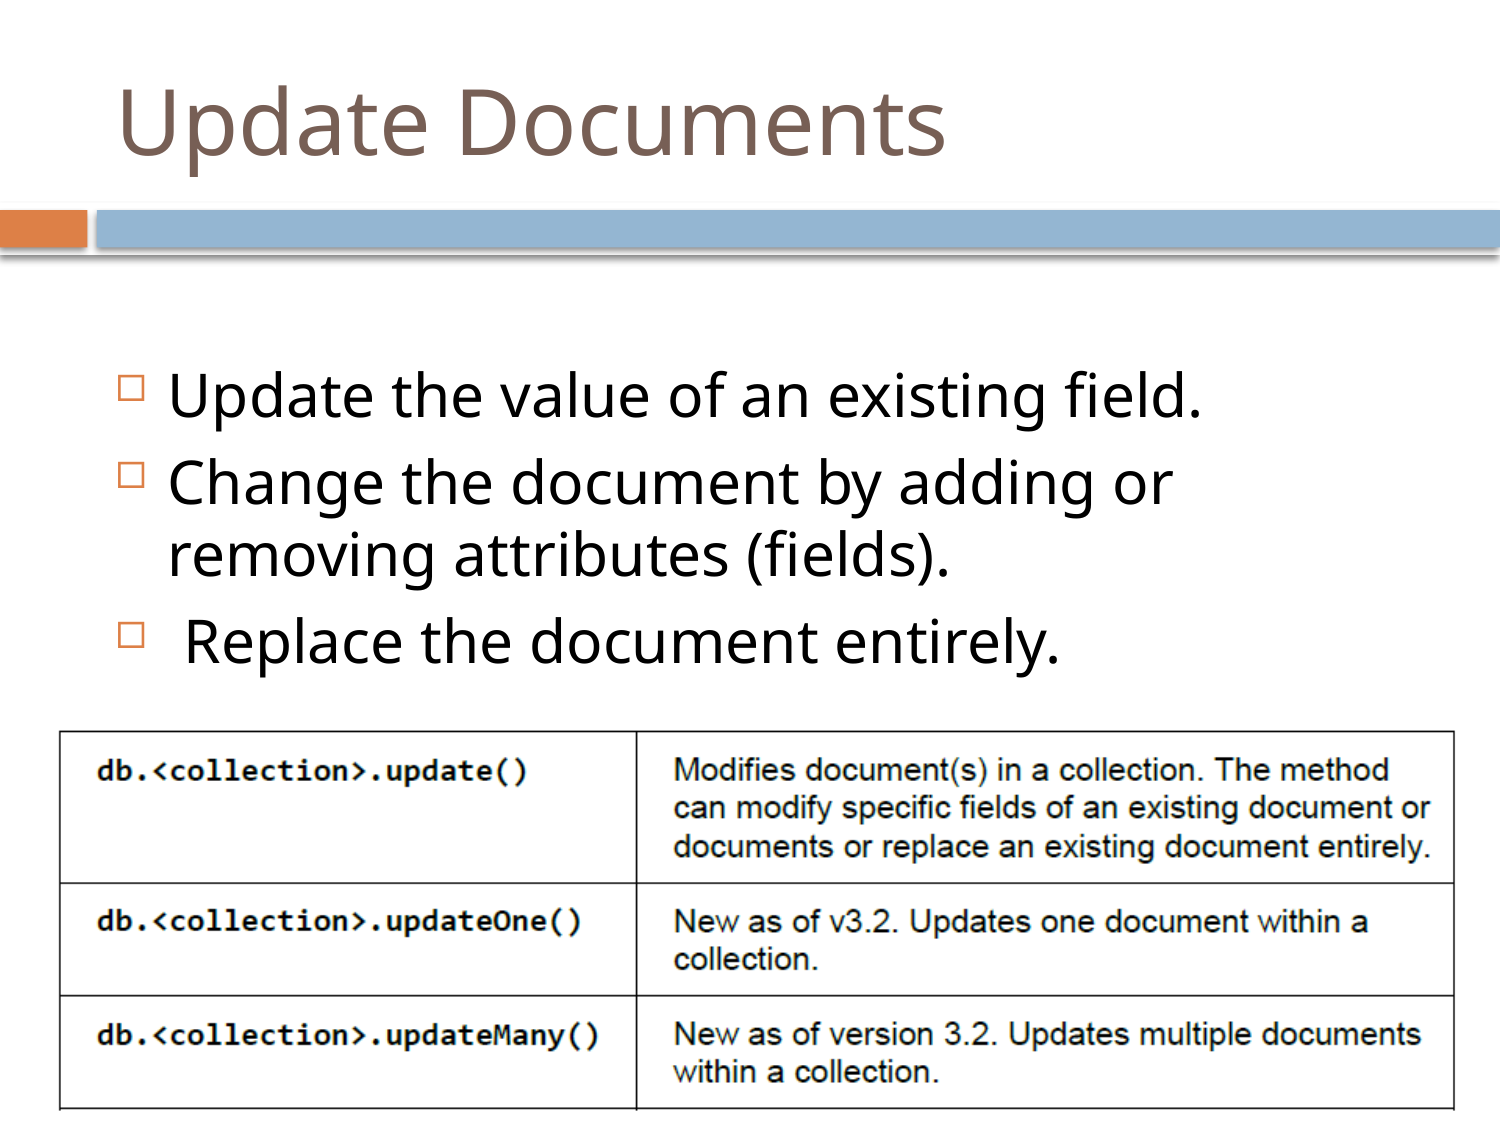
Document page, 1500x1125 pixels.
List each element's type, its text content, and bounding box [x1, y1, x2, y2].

title Update Documents [100, 37, 1438, 200]
list Update the value of an existing field. Change the document by adding or removing attributes (fields). Replace the document entirely. [100, 262, 1438, 719]
picture [49, 719, 1466, 1125]
